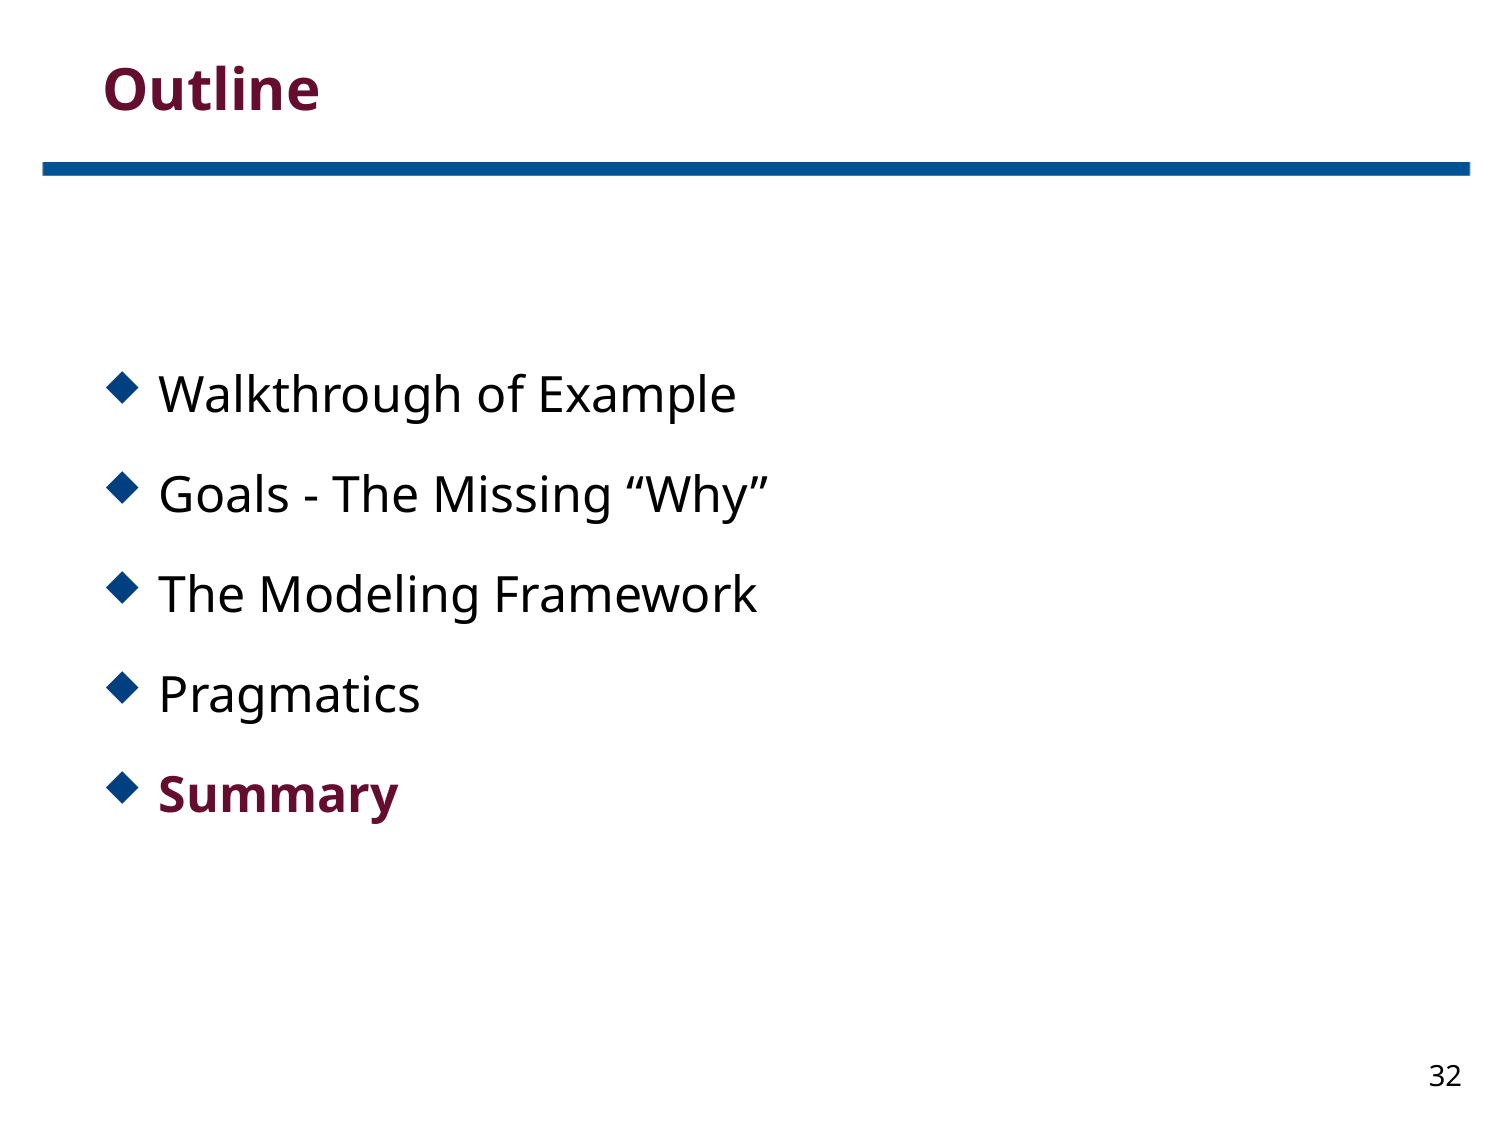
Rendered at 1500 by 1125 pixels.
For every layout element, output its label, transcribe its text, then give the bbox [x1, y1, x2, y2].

title Outline [87, 24, 1475, 150]
list Walkthrough of Example Goals - The Missing “Why” The Modeling Framework Pragmatics Summary [87, 324, 1475, 1025]
